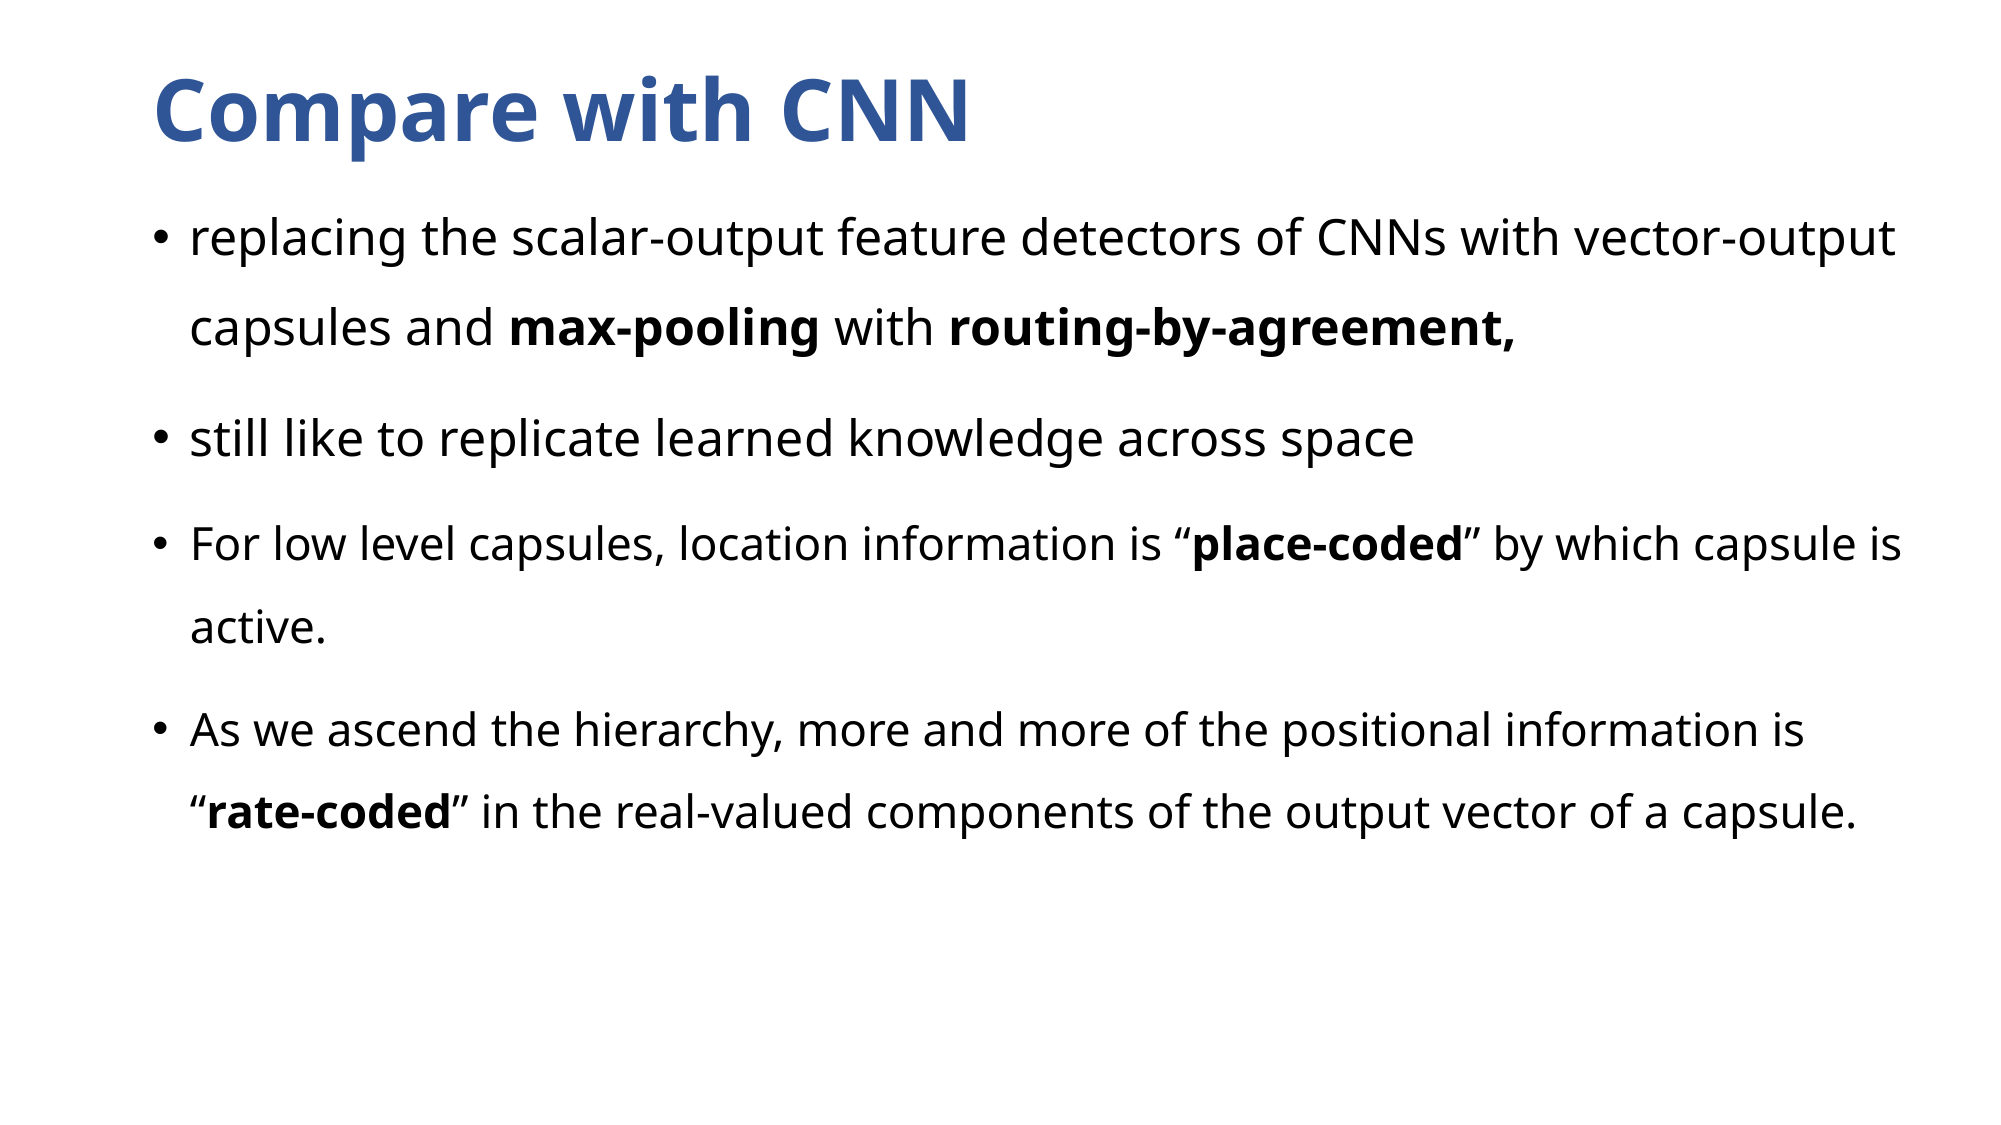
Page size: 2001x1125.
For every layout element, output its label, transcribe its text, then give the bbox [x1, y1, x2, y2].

text_box replacing the scalar-output feature detectors of CNNs with vector-output capsules and max-pooling with routing-by-agreement, still like to replicate learned knowledge across space For low level capsules, location information is “place-coded” by which capsule is active. As we ascend the hierarchy, more and more of the positional information is “rate-coded” in the real-valued components of the output vector of a capsule. [137, 168, 1921, 1125]
title Compare with CNN [137, 59, 1863, 168]
